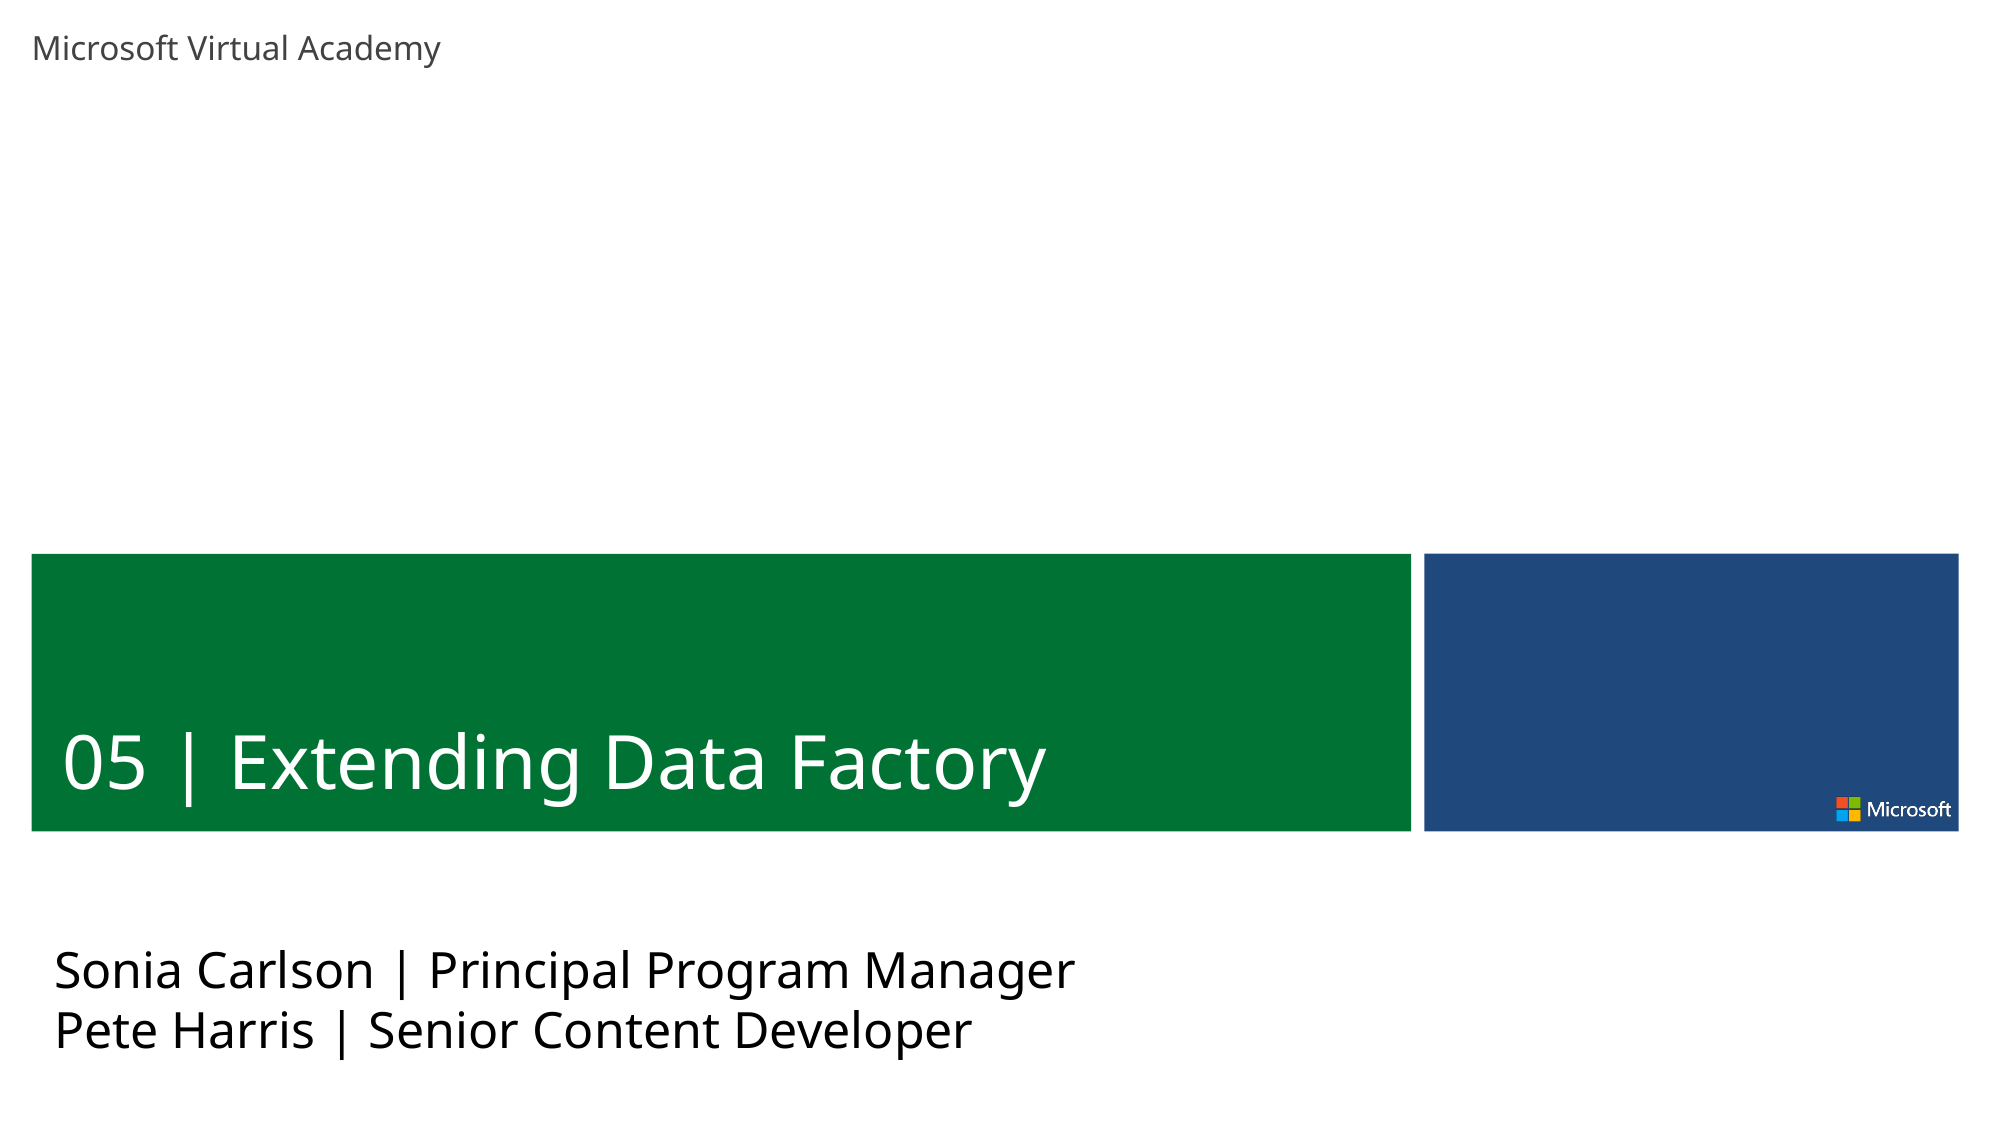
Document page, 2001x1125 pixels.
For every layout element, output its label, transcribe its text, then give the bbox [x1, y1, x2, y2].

subtitle Sonia Carlson | Principal Program Manager Pete Harris | Senior Content Developer [31, 841, 1412, 1082]
list 05 | Extending Data Factory [47, 568, 1396, 813]
picture [1834, 790, 1956, 827]
